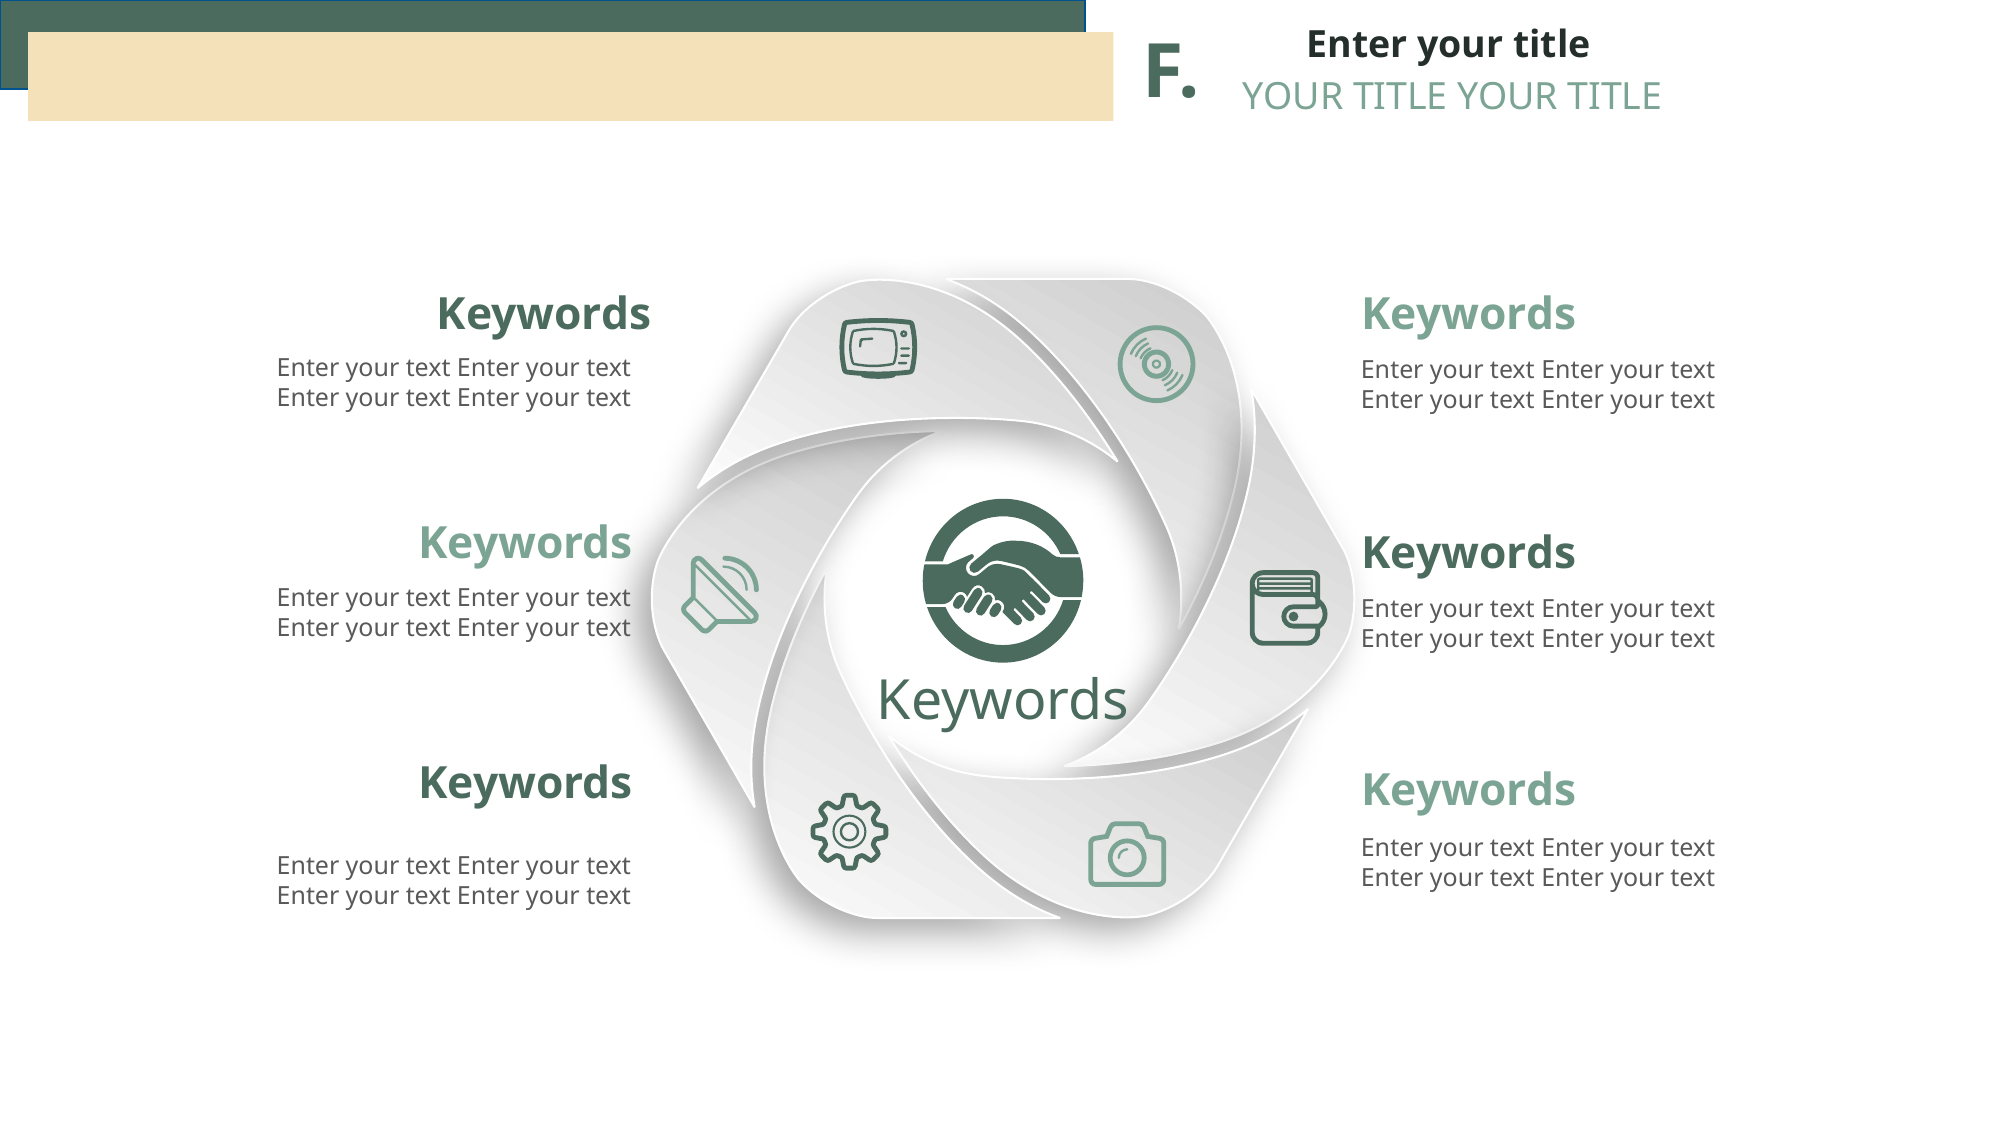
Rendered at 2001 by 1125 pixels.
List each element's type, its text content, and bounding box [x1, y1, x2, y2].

text_box [27, 31, 1114, 122]
text_box [650, 461, 891, 808]
text_box Enter your text Enter your text Enter your text Enter your text [1309, 831, 1731, 899]
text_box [1117, 325, 1196, 404]
text_box [0, 0, 1086, 90]
text_box [945, 277, 1241, 579]
text_box Enter your text Enter your text Enter your text Enter your text [1309, 592, 1731, 660]
text_box Keywords [1361, 524, 1577, 578]
text_box Keywords [862, 656, 1145, 739]
text_box YOUR TITLE YOUR TITLE [1228, 64, 1698, 124]
text_box [1064, 388, 1356, 765]
text_box Enter your text Enter your text Enter your text Enter your text [225, 351, 647, 419]
text_box [922, 540, 1084, 626]
text_box Keywords [418, 753, 634, 807]
text_box [696, 278, 1119, 489]
text_box [924, 498, 1079, 562]
text_box Keywords [1361, 285, 1577, 339]
text_box Keywords [418, 514, 634, 568]
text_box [681, 555, 759, 634]
text_box [763, 584, 1061, 920]
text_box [1249, 570, 1328, 646]
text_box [1088, 821, 1167, 887]
text_box Keywords [436, 284, 652, 339]
text_box Keywords [1361, 761, 1577, 815]
text_box [889, 708, 1310, 919]
text_box [927, 600, 1082, 663]
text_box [810, 792, 889, 871]
text_box Enter your text Enter your text Enter your text Enter your text [1309, 353, 1731, 421]
text_box Enter your text Enter your text Enter your text Enter your text [225, 849, 647, 917]
text_box Enter your title [1214, 12, 1684, 64]
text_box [839, 318, 918, 379]
text_box Enter your text Enter your text Enter your text Enter your text [225, 581, 647, 649]
text_box F. [1127, 15, 1235, 120]
